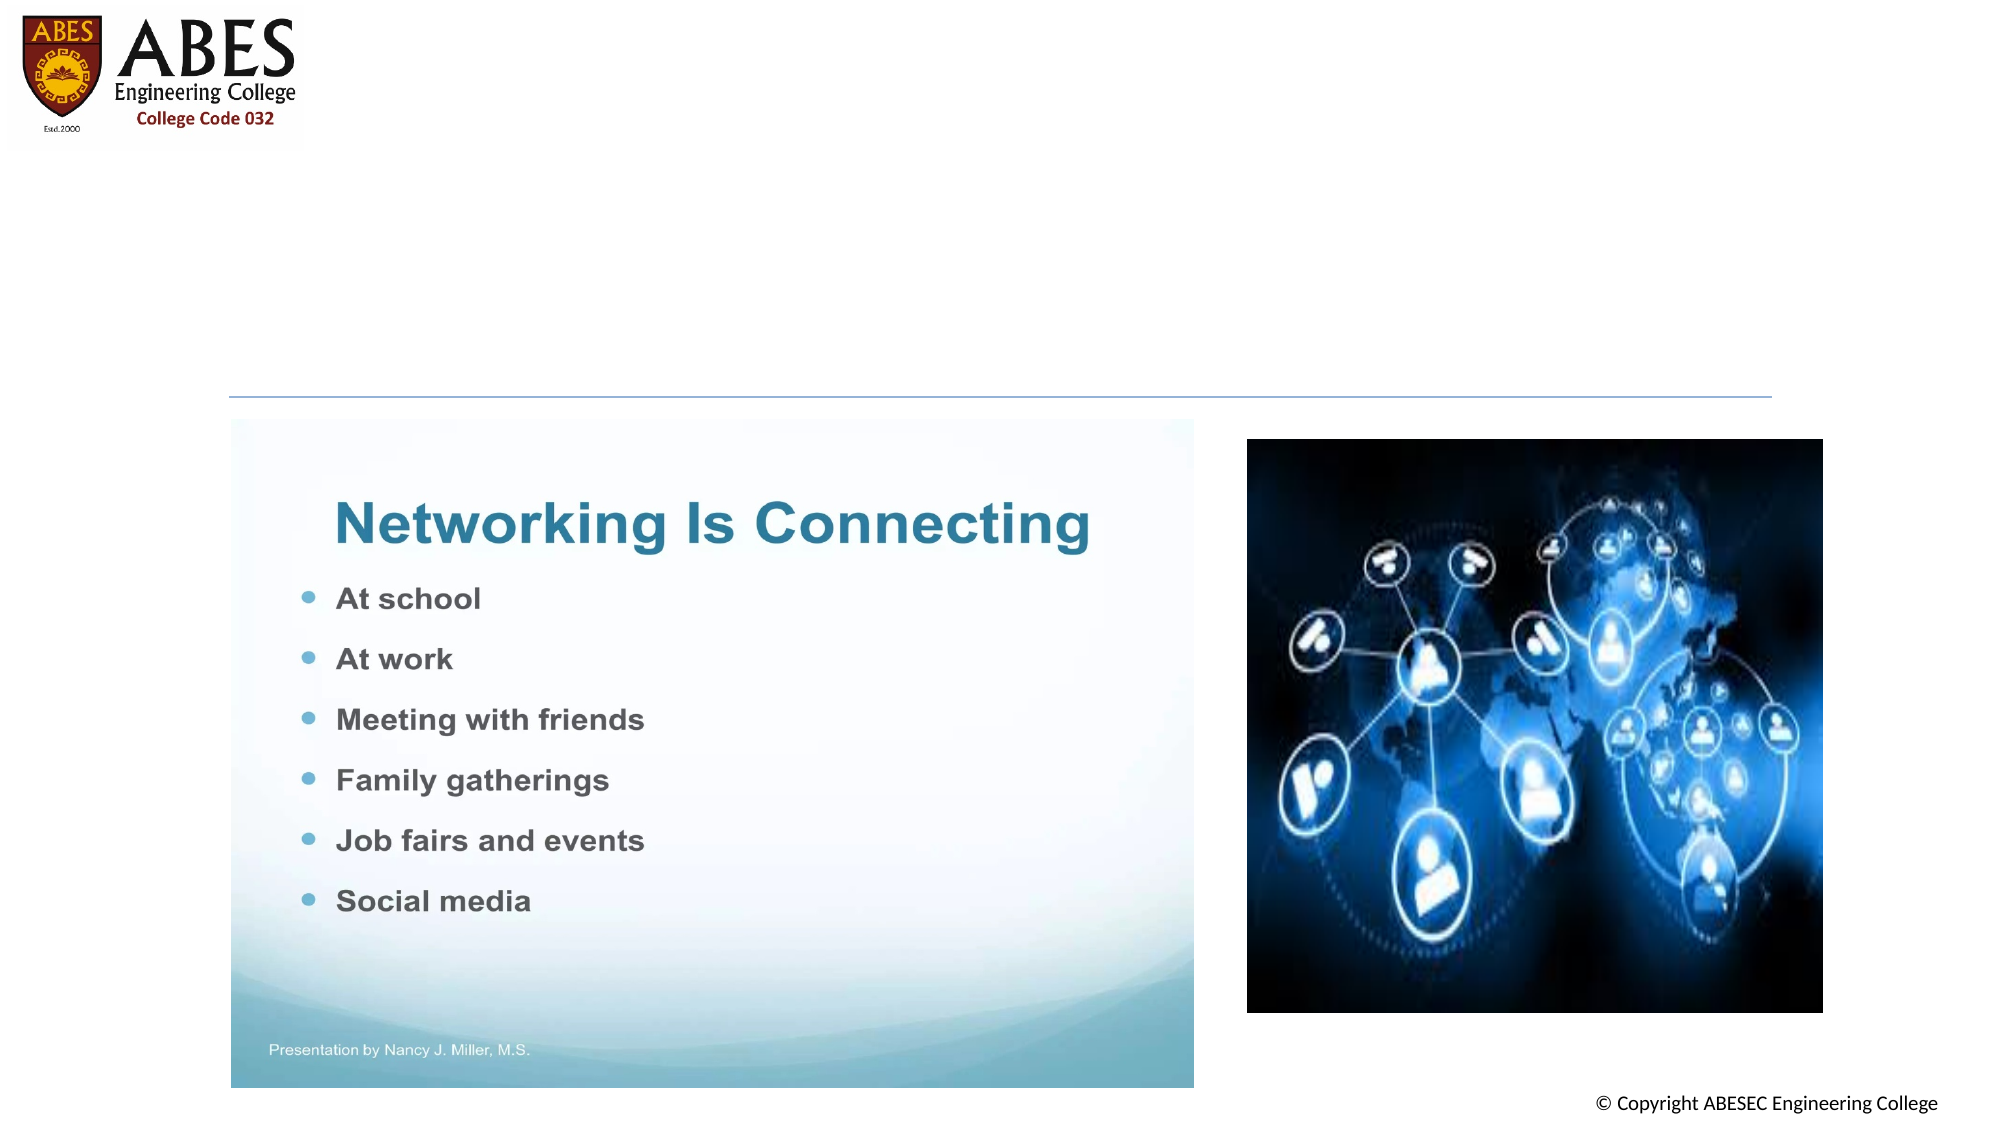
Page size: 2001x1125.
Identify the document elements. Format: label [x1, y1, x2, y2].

picture [1247, 439, 1823, 1013]
list [231, 419, 1194, 1088]
picture [7, 5, 304, 151]
